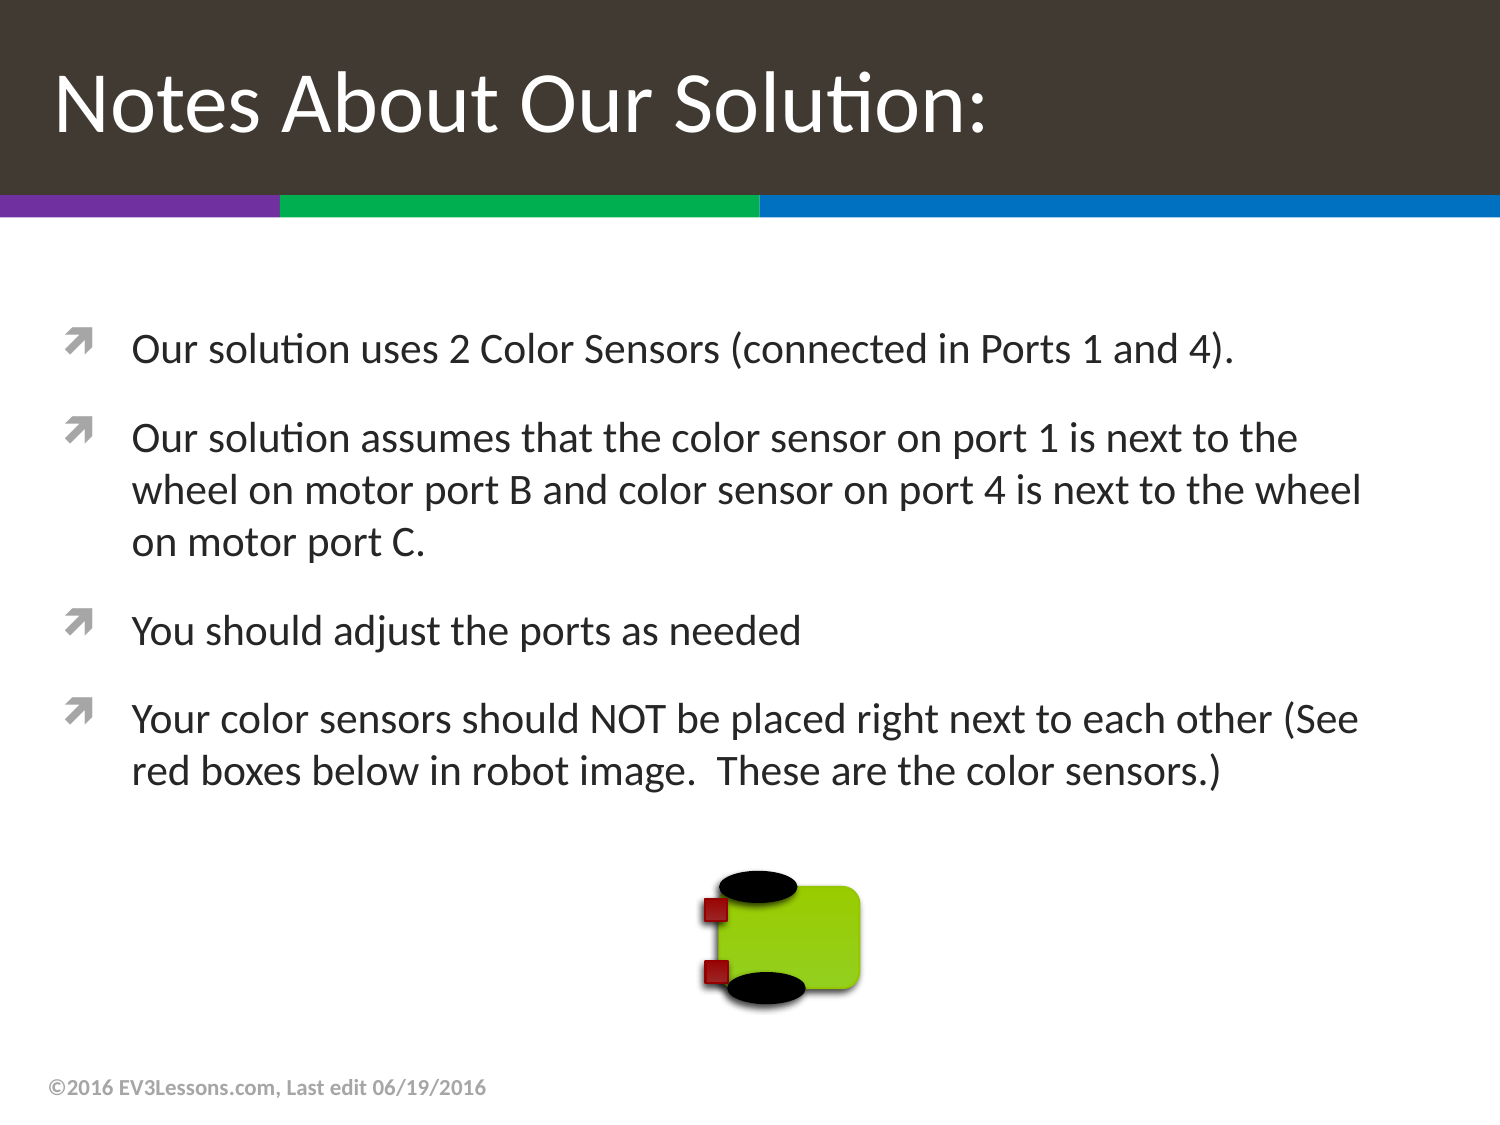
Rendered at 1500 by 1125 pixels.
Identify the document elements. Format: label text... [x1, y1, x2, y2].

text_box [704, 898, 728, 922]
title Notes About Our Solution: [0, 0, 1500, 195]
text_box [718, 885, 861, 990]
text_box [727, 972, 806, 1005]
text_box Our solution uses 2 Color Sensors (connected in Ports 1 and 4). Our solution assumes that the color sensor on port 1 is next to the wheel on motor port B and color sensor on port 4 is next to the wheel on motor port C. You should adjust the ports as needed Your color sensors should NOT be placed right next to each other (See red boxes below in robot image. These are the color sensors.) [46, 312, 1431, 807]
footer ©2016 EV3Lessons.com, Last edit 06/19/2016 [32, 1055, 1038, 1116]
text_box [704, 960, 729, 984]
text_box [719, 870, 798, 903]
